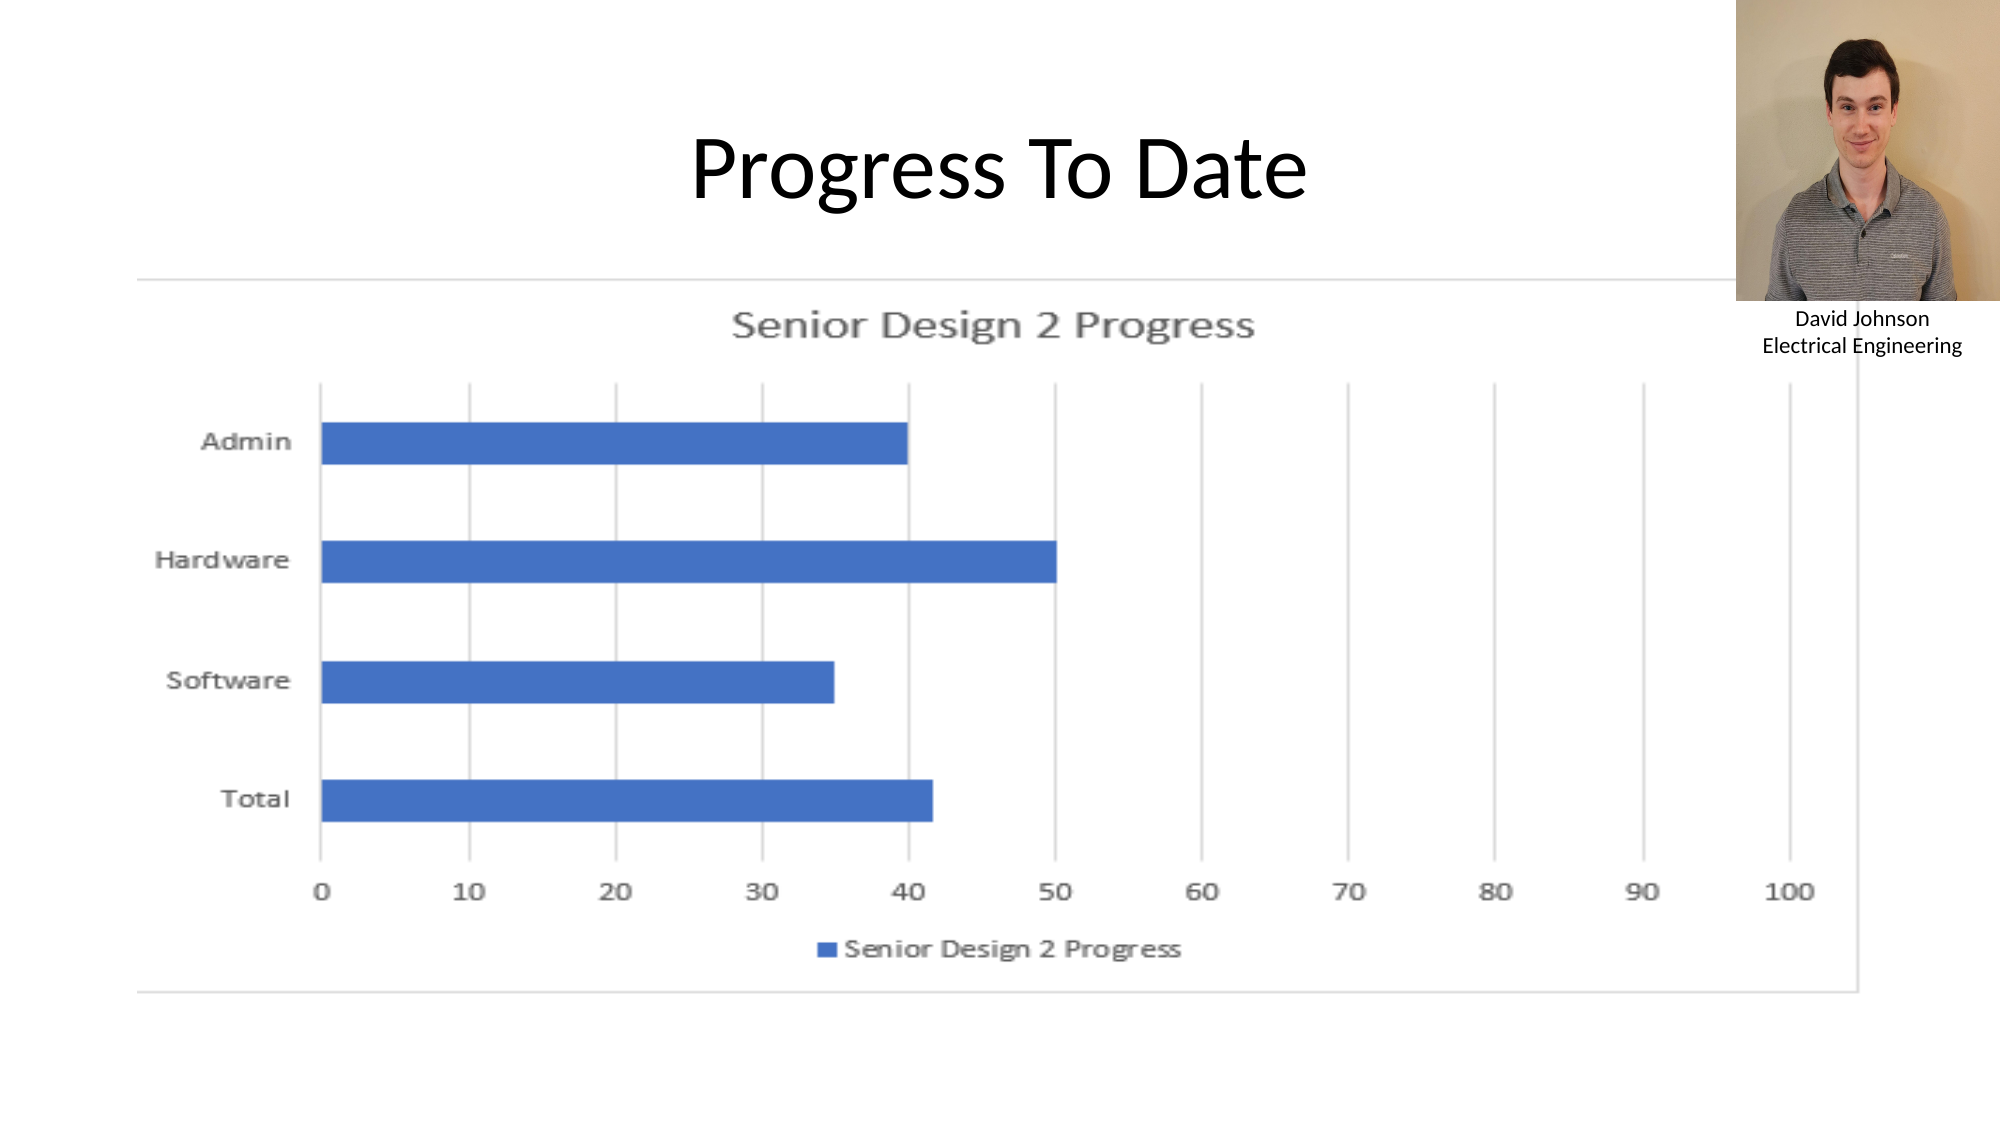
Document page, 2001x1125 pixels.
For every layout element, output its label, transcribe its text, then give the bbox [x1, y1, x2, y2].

picture [137, 0, 2000, 998]
text_box David Johnson Electrical Engineering [1869, 309, 1995, 373]
title Progress To Date [137, 59, 1731, 276]
